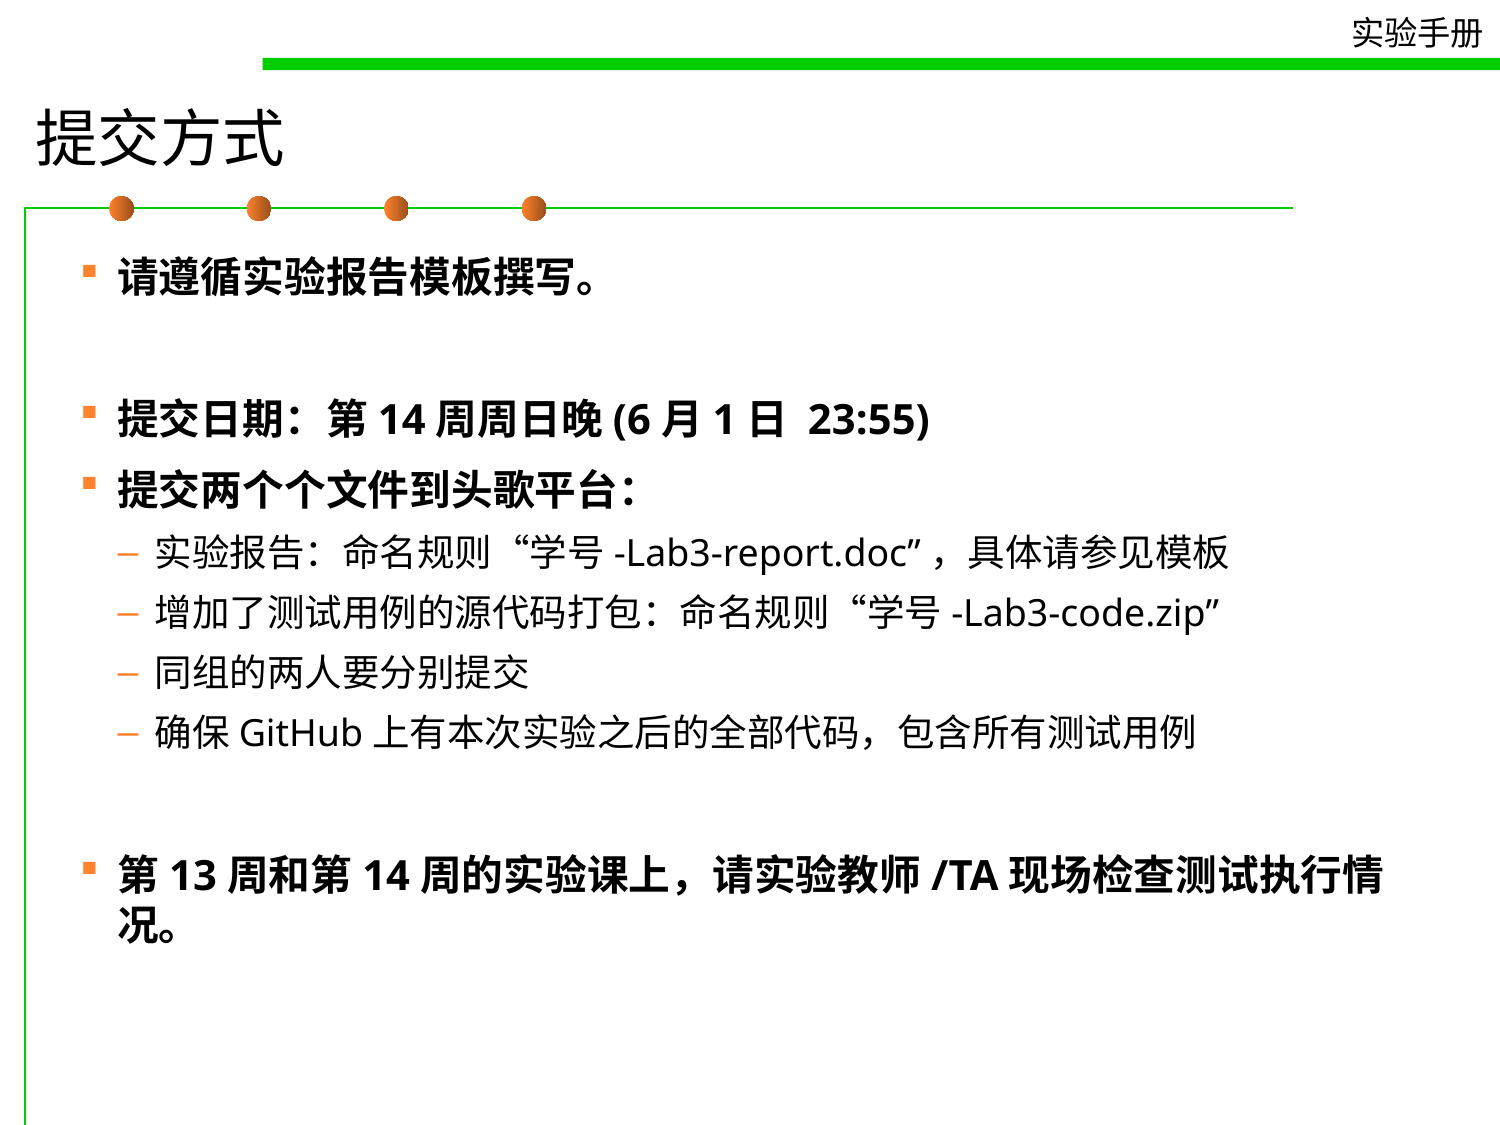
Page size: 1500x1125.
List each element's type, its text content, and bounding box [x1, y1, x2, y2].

list 请遵循实验报告模板撰写。 提交日期：第14周周日晚(6月1日 23:55) 提交两个个文件到头歌平台： 实验报告：命名规则“学号-Lab3-report.doc”，具体请参见模板 增加了测试用例的源代码打包：命名规则“学号-Lab3-code.zip” 同组的两人要分别提交 确保GitHub上有本次实验之后的全部代码，包含所有测试用例 第13周和第14周的实验课上，请实验教师/TA现场检查测试执行情况。 [64, 243, 1412, 1083]
title 提交方式 [20, 83, 1415, 190]
